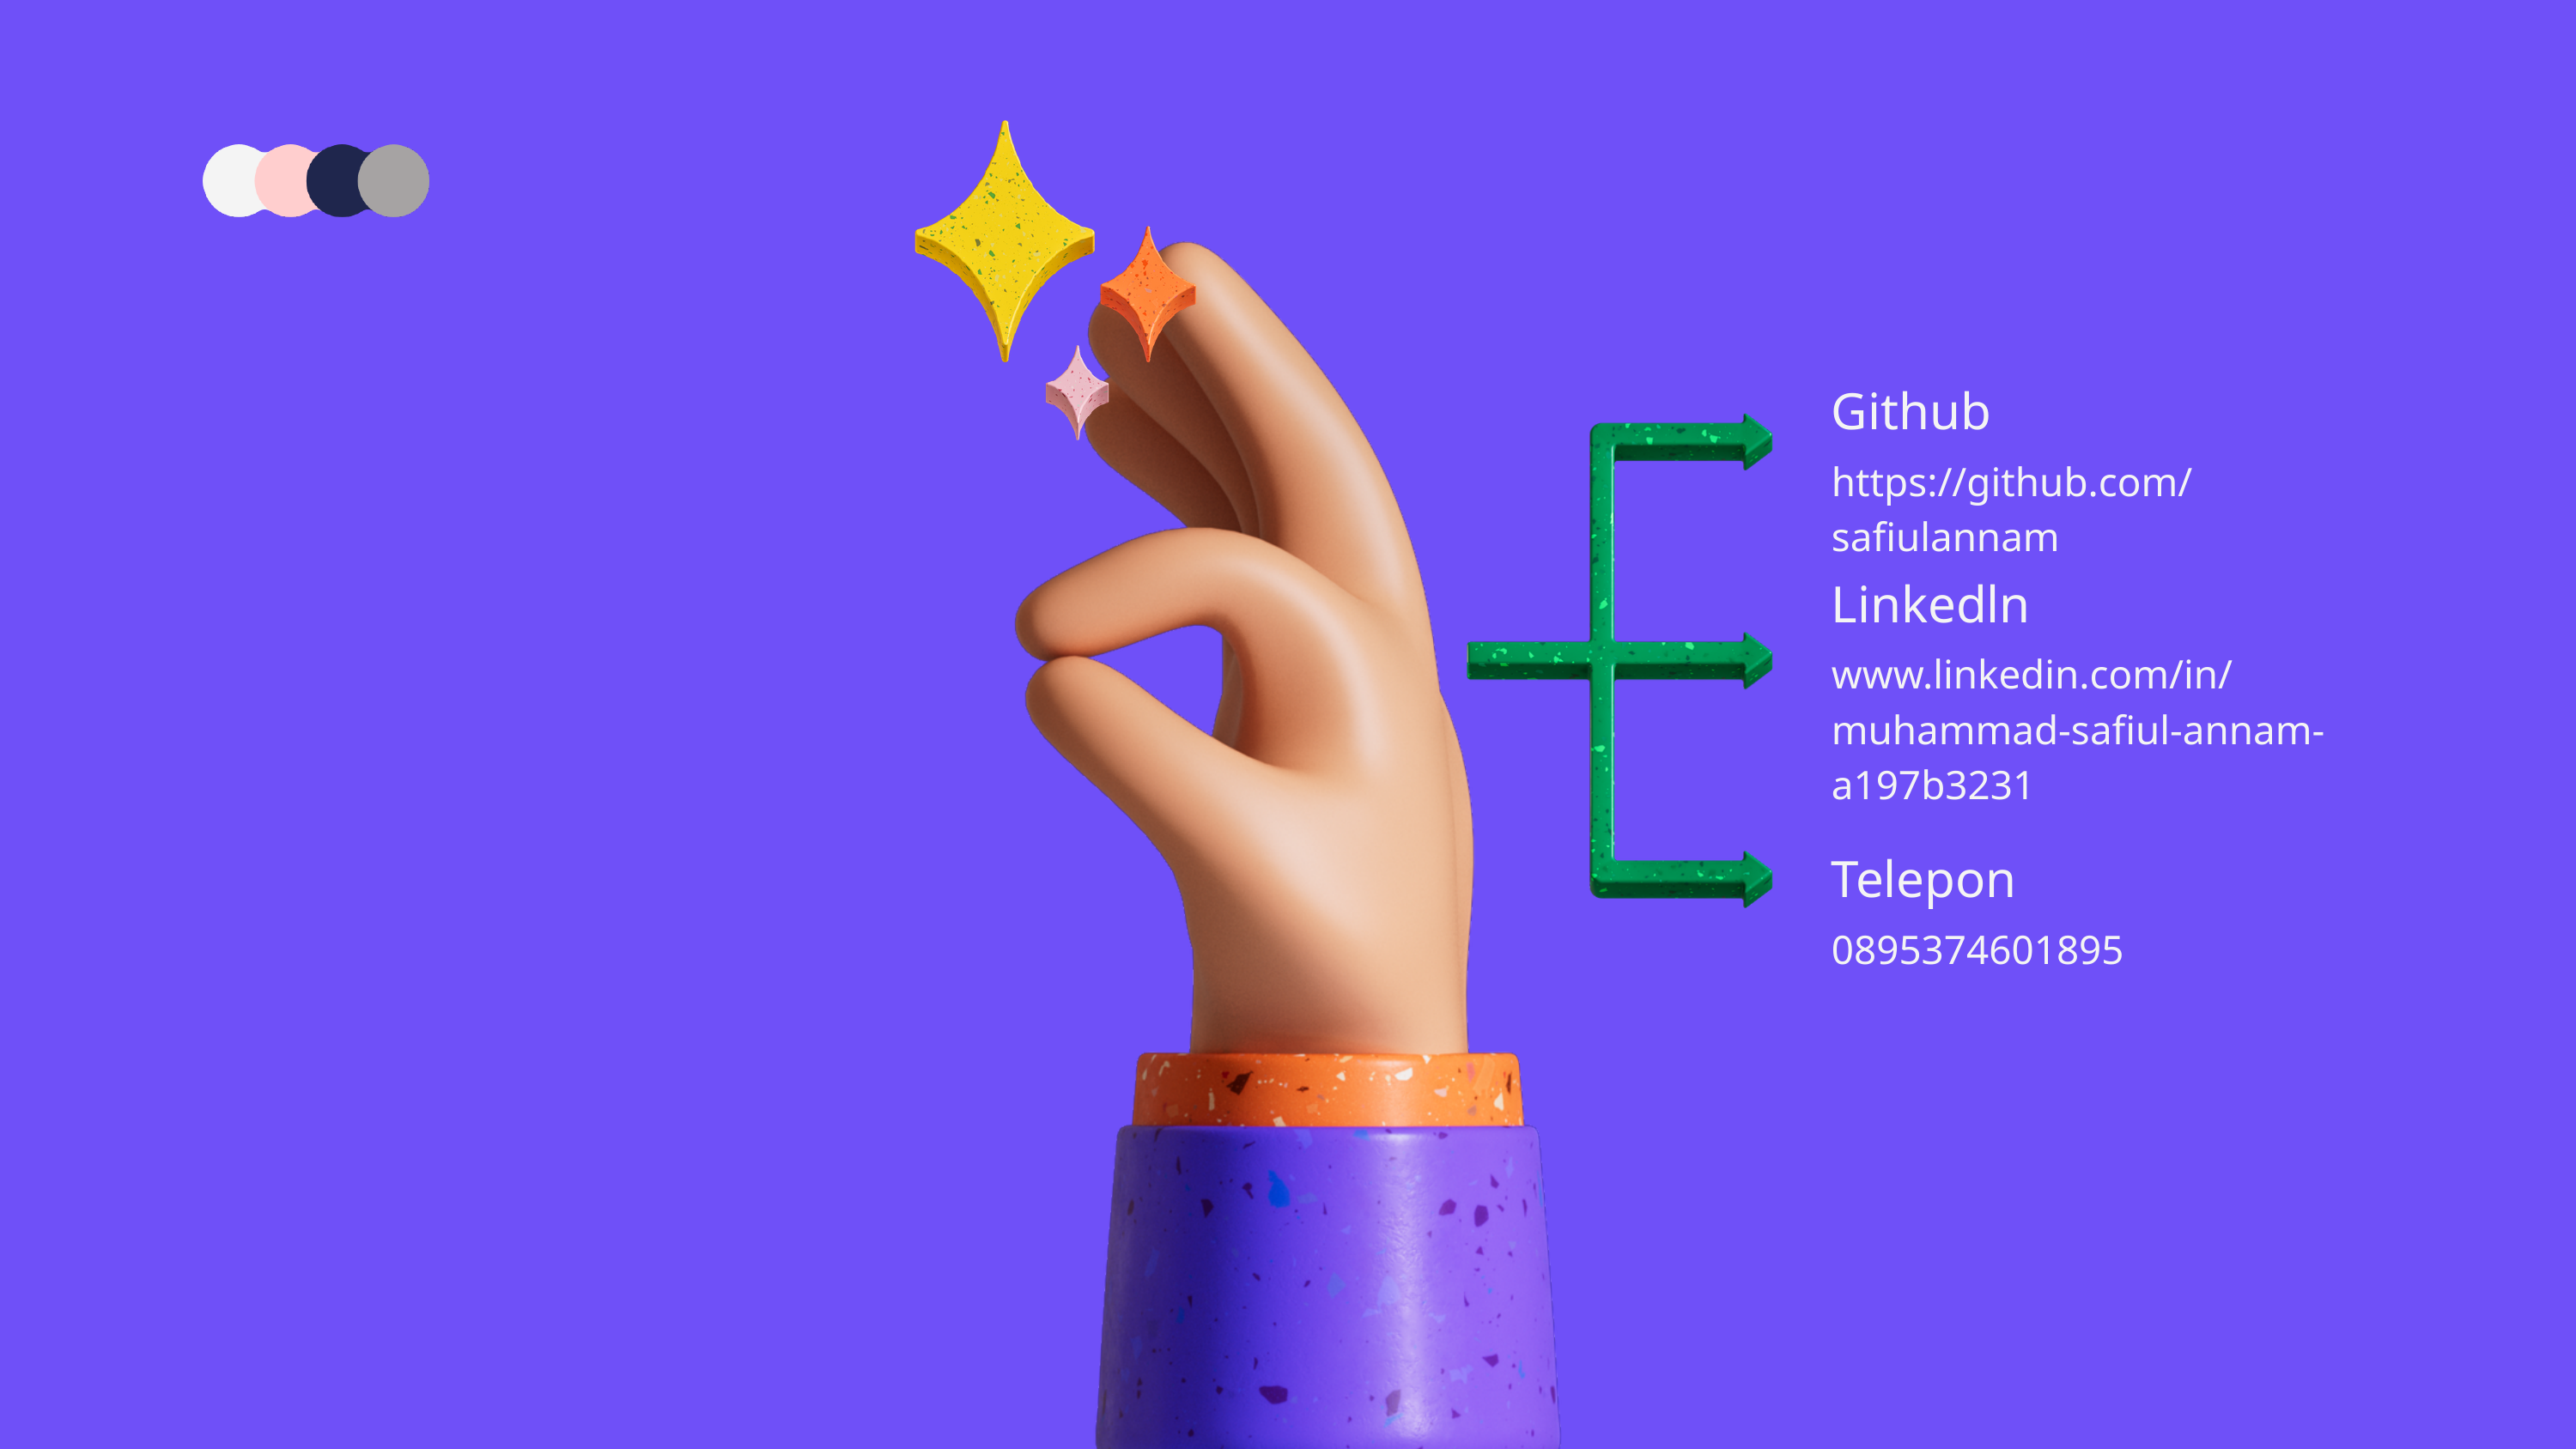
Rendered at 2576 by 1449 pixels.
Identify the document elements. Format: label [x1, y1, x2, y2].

text_box [1831, 572, 2414, 749]
text_box [1014, 240, 1562, 1449]
text_box [102, 144, 531, 285]
text_box [1831, 379, 2414, 502]
text_box [914, 120, 1198, 441]
text_box [1562, 413, 1773, 908]
text_box [1831, 846, 2414, 970]
